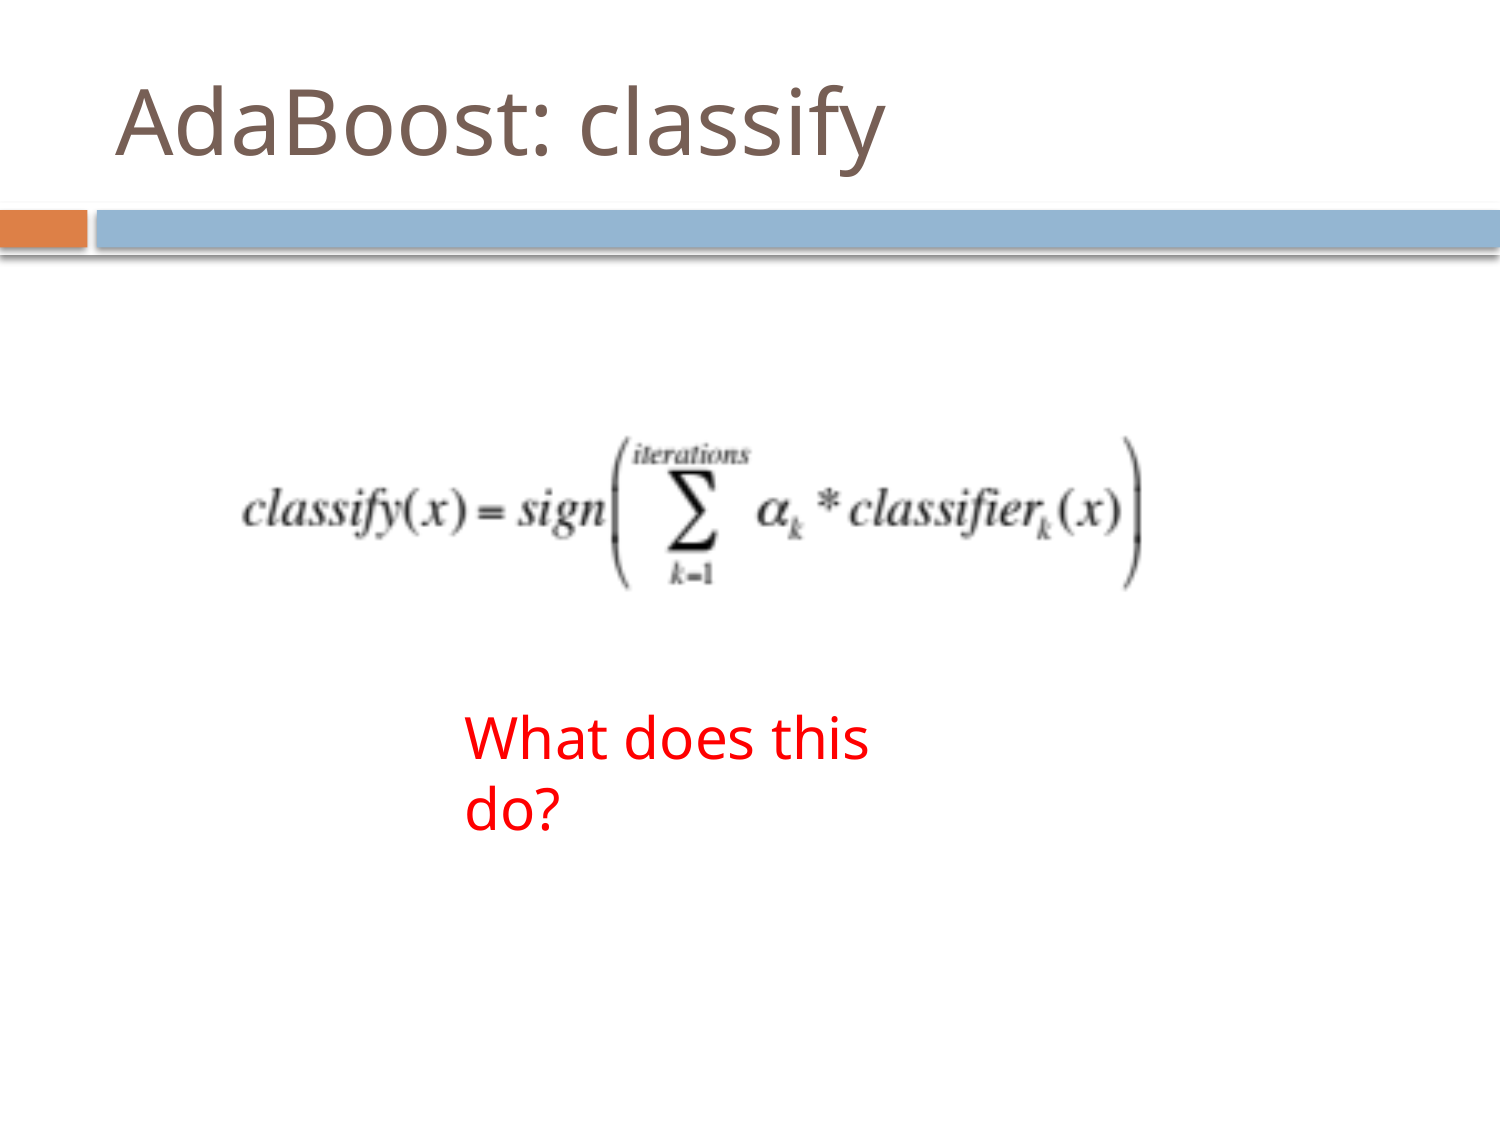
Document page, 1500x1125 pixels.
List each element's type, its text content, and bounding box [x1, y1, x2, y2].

title AdaBoost: classify [100, 37, 1438, 200]
text_box What does this do? [449, 694, 988, 849]
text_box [237, 424, 1149, 593]
